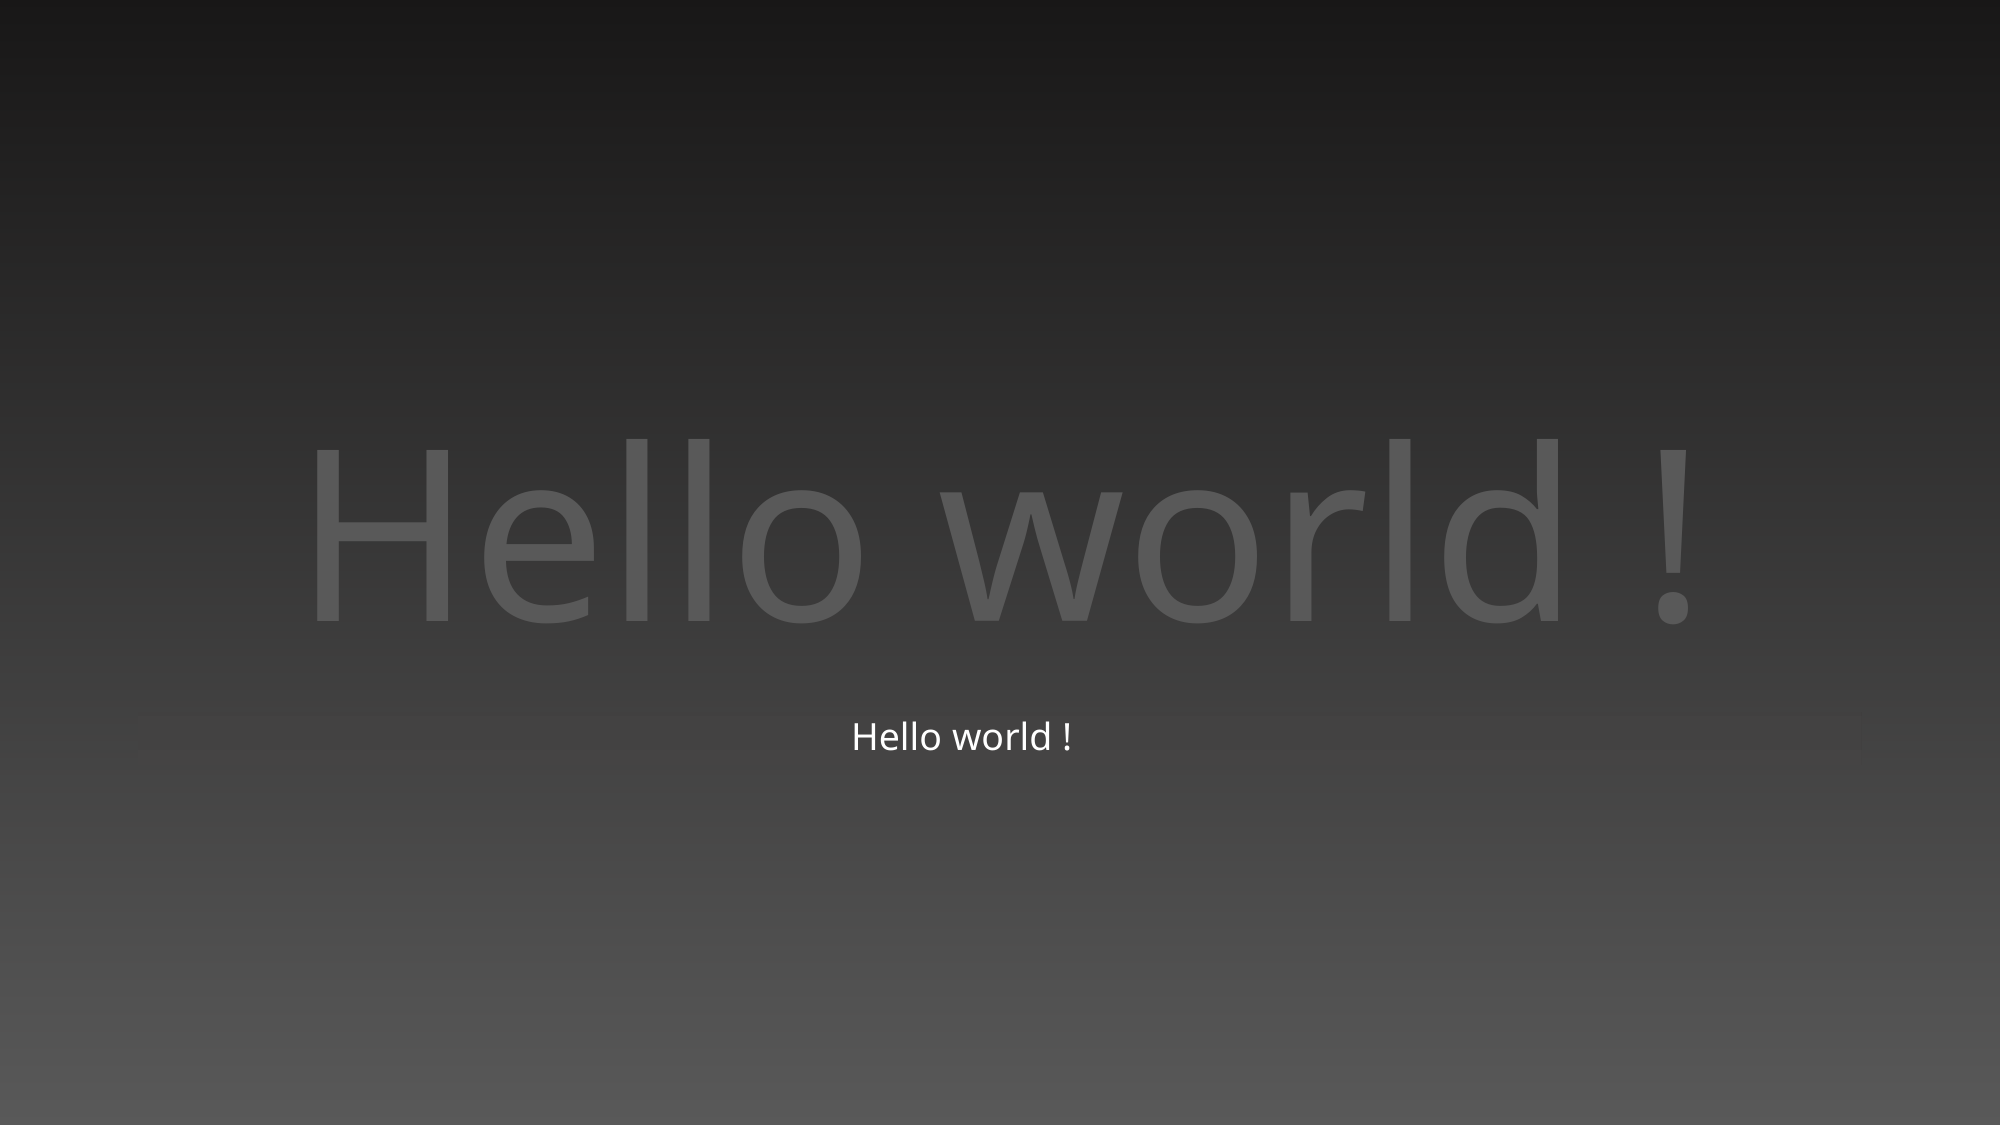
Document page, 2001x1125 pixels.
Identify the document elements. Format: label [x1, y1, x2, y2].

text_box [138, 351, 1862, 773]
